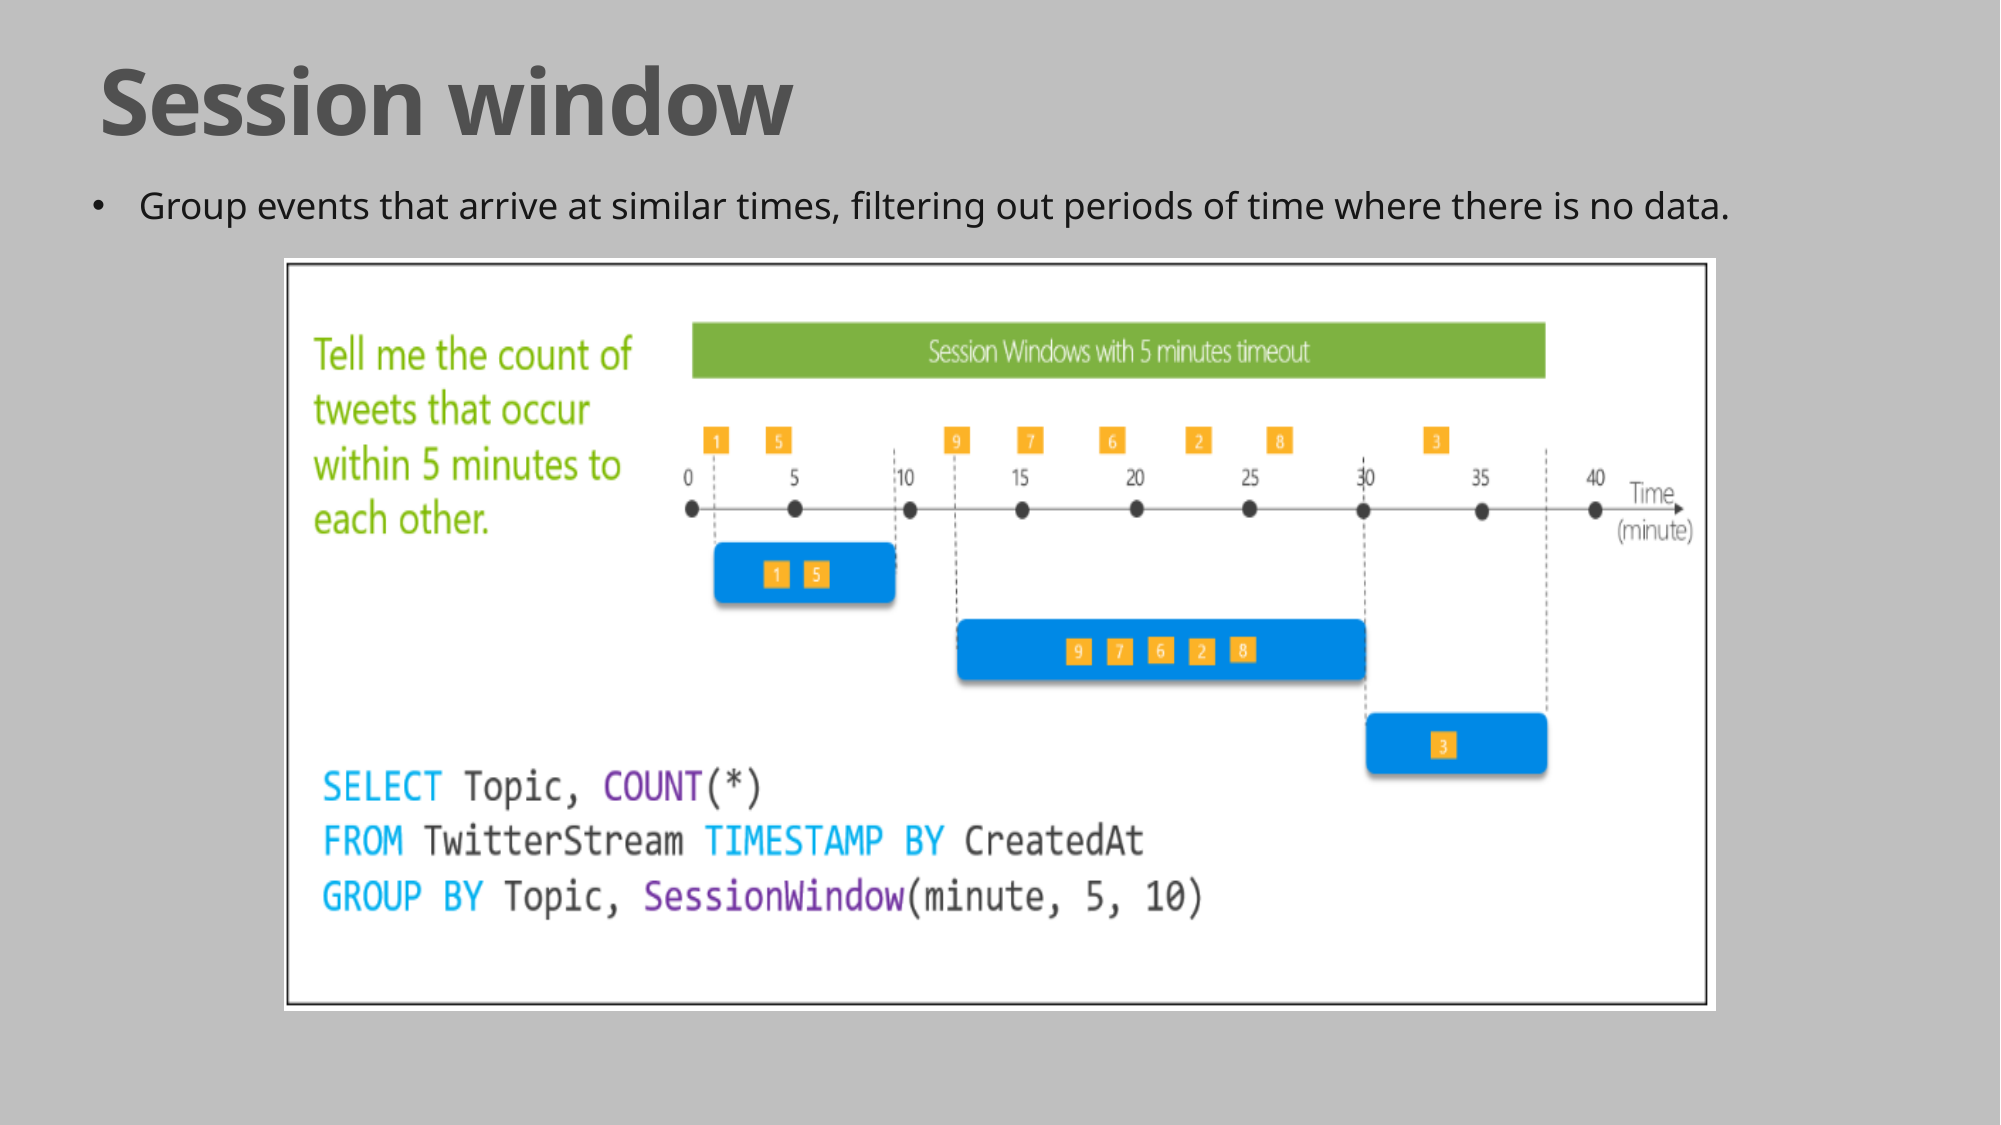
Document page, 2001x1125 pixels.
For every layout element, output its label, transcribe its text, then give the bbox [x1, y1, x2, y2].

text_box Group events that arrive at similar times, filtering out periods of time where there is no data. [77, 175, 1818, 235]
picture [283, 258, 1717, 1011]
title Session window [77, 60, 1885, 152]
